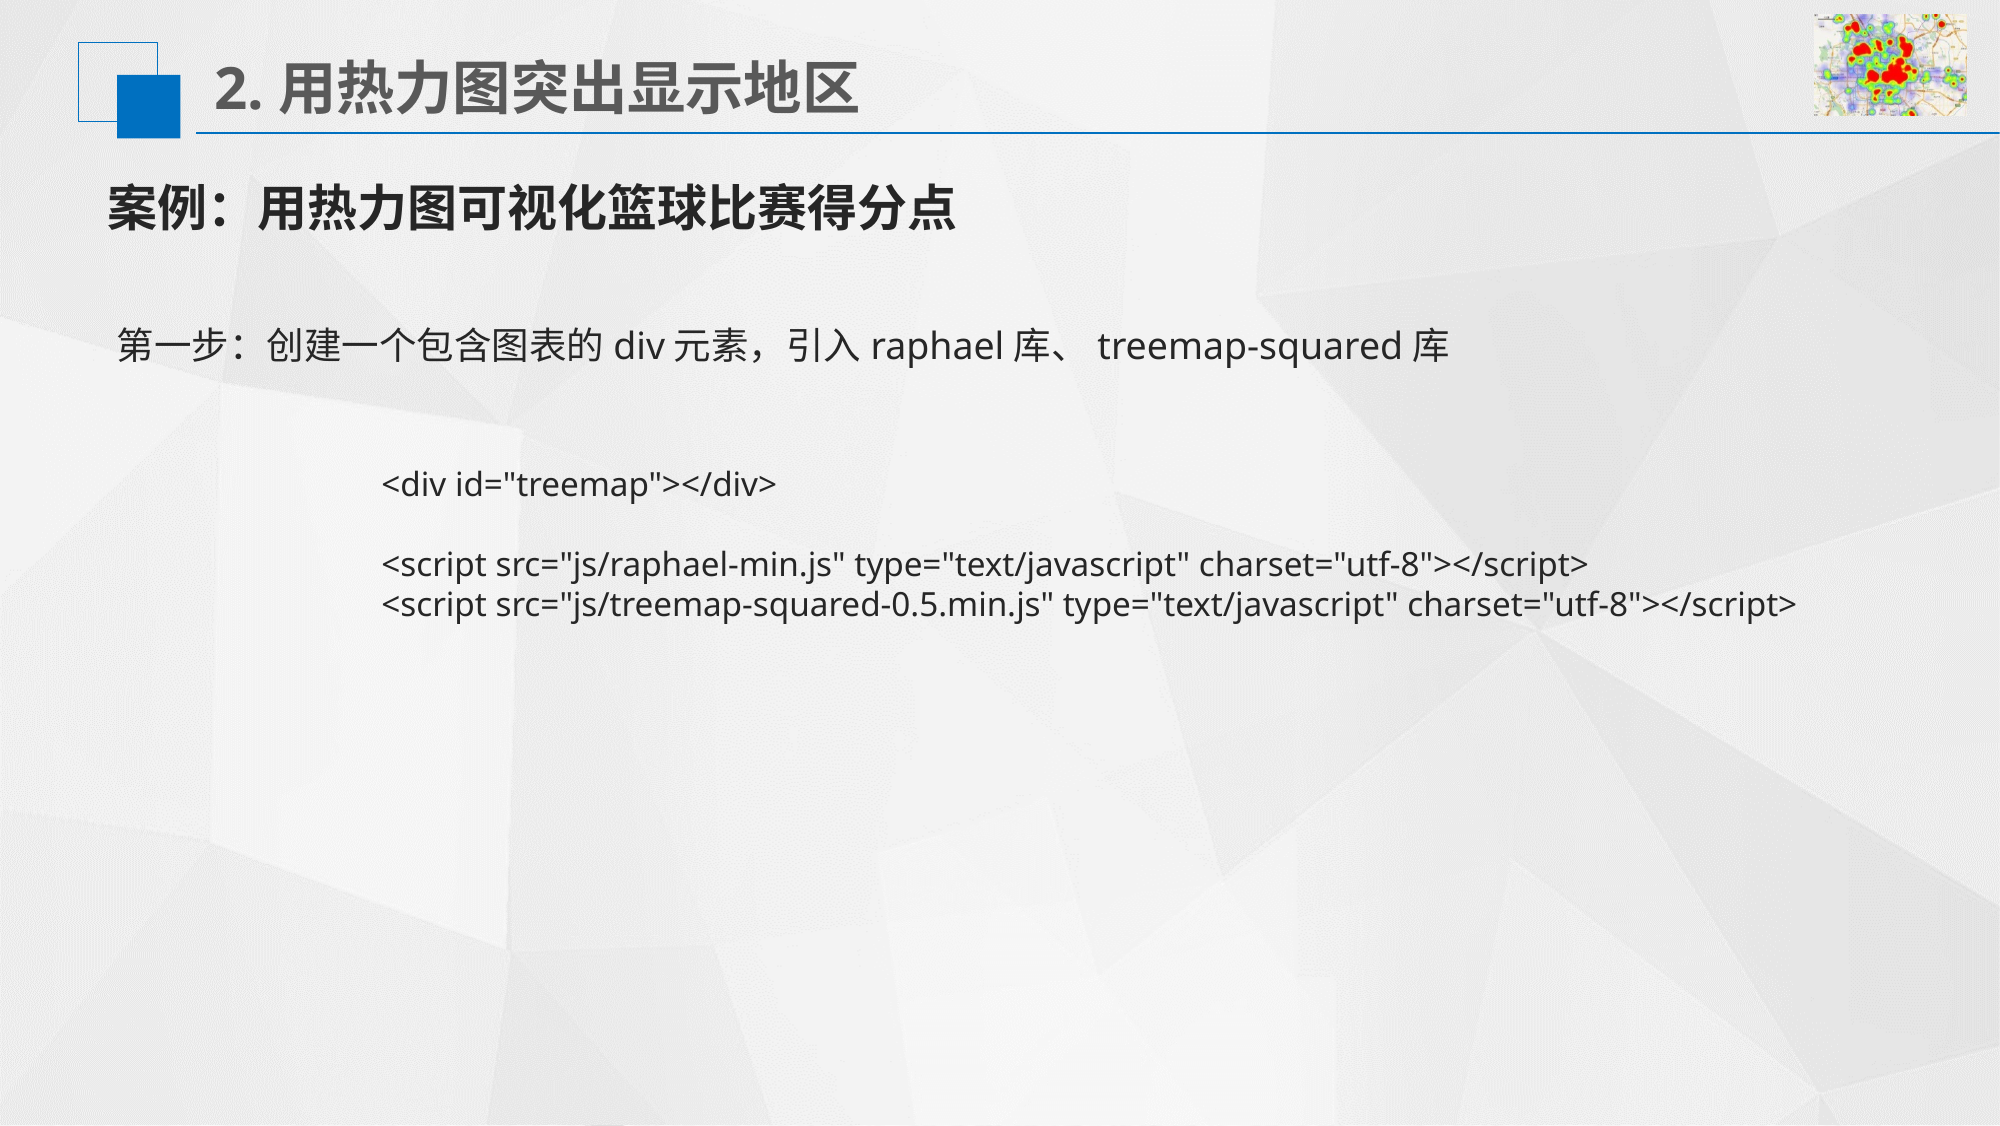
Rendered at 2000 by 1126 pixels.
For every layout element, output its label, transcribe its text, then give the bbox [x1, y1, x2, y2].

text_box 第一步：创建一个包含图表的div元素，引入raphael库、treemap-squared库 [102, 314, 1768, 375]
text_box 案例：用热力图可视化篮球比赛得分点 [43, 169, 1485, 244]
picture [0, 0, 2000, 1126]
text_box <div id="treemap"></div> <script src="js/raphael-min.js" type="text/javascript" charset="utf-8"></script> <script src="js/treemap-squared-0.5.min.js" type="text/javascript" charset="utf-8"></script> [66, 456, 1973, 631]
title 2.用热力图突出显示地区 [194, 42, 1378, 130]
